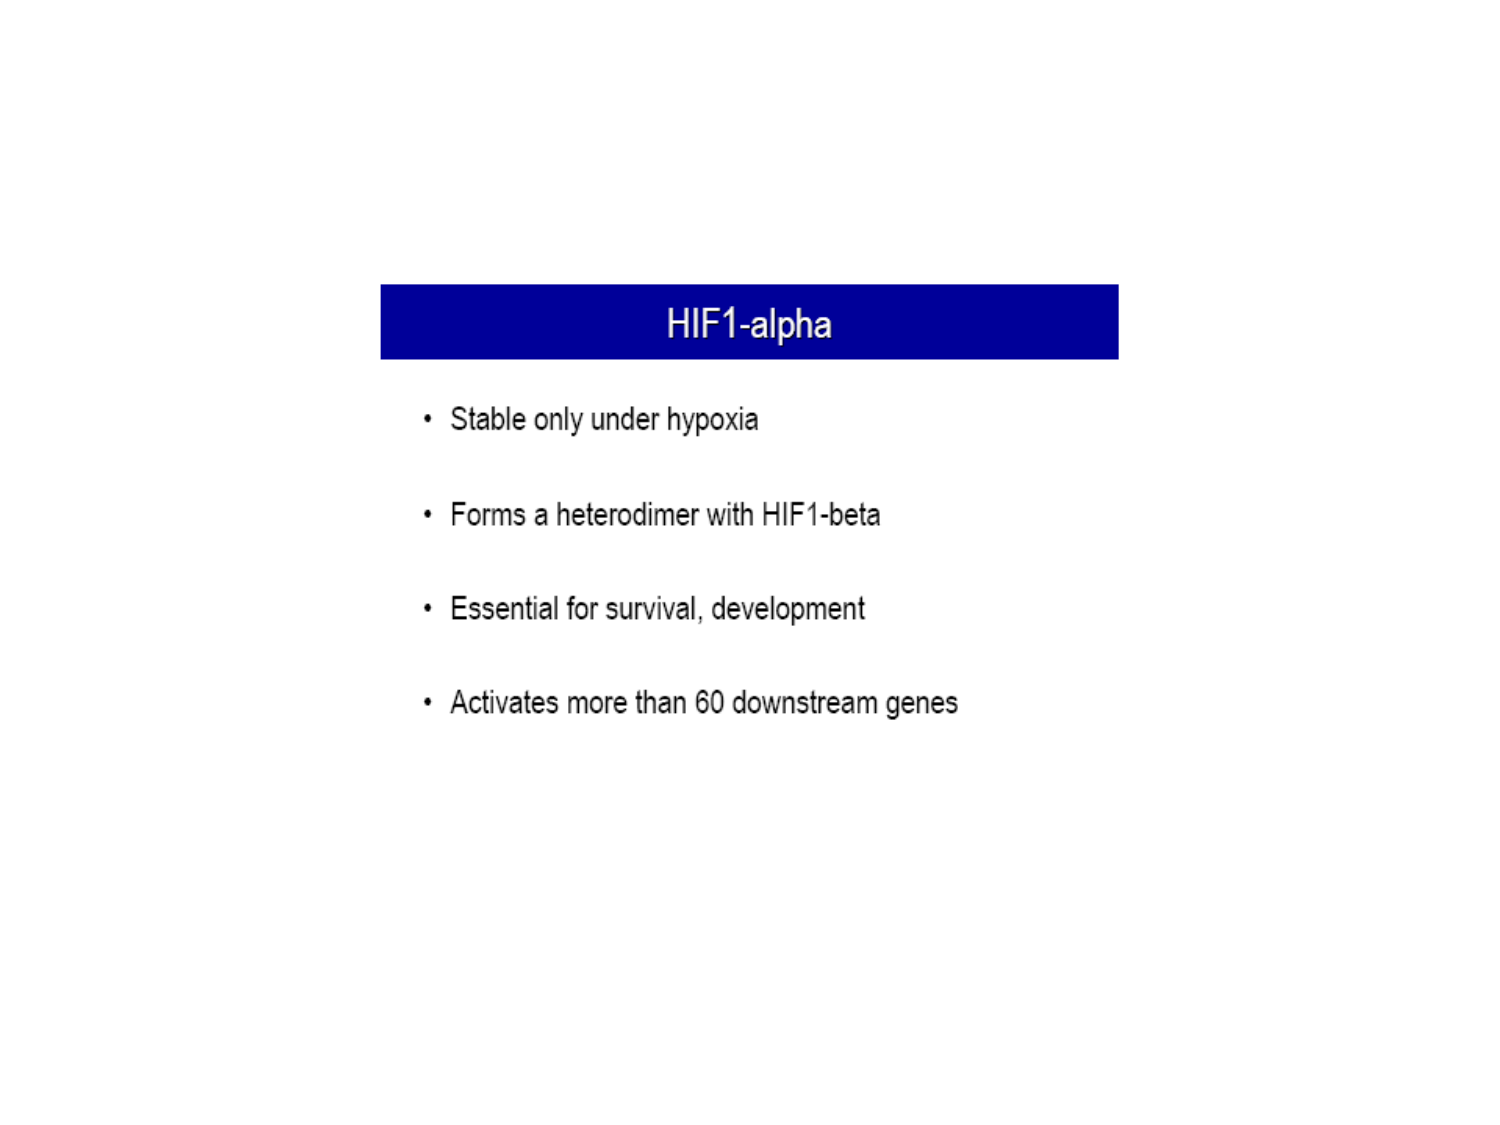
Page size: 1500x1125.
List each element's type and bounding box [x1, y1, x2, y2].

picture [319, 258, 1180, 867]
